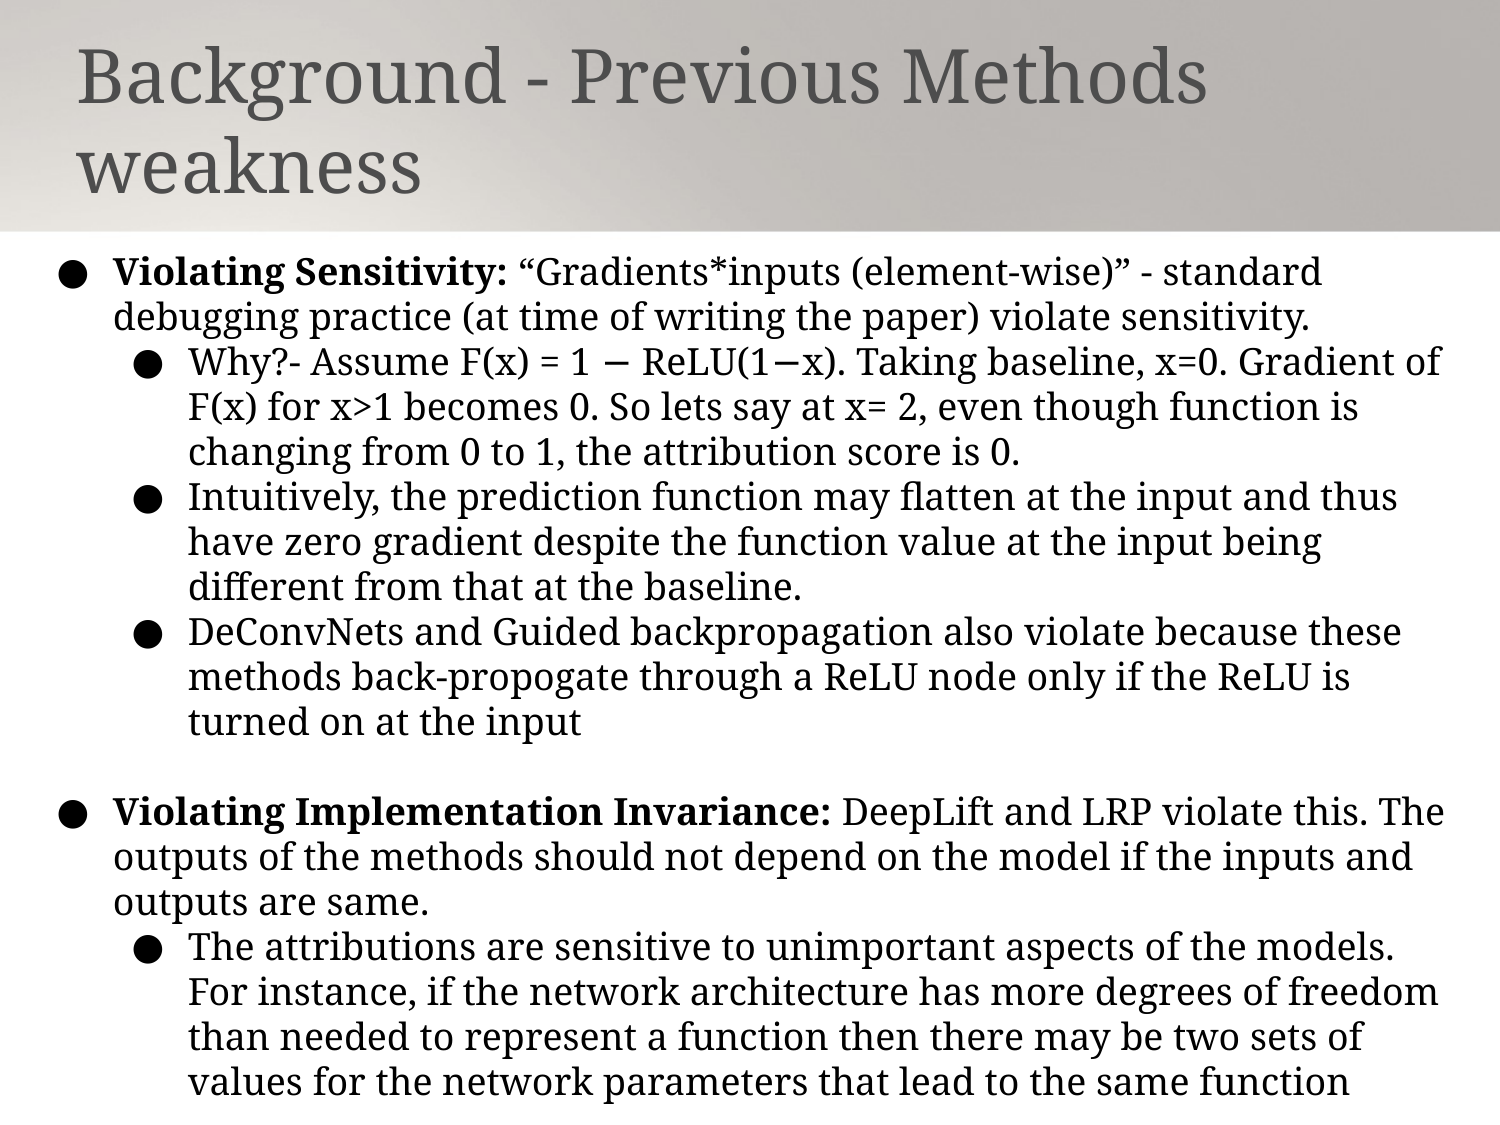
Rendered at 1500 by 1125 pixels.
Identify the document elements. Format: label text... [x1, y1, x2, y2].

text_box Violating Sensitivity: “Gradients*inputs (element-wise)” - standard debugging practice (at time of writing the paper) violate sensitivity. Why?- Assume F(x) = 1 − ReLU(1−x). Taking baseline, x=0. Gradient of F(x) for x>1 becomes 0. So lets say at x= 2, even though function is changing from 0 to 1, the attribution score is 0. Intuitively, the prediction function may flatten at the input and thus have zero gradient despite the function value at the input being different from that at the baseline. DeConvNets and Guided backpropagation also violate because these methods back-propogate through a ReLU node only if the ReLU is turned on at the input Violating Implementation Invariance: DeepLift and LRP violate this. The outputs of the methods should not depend on the model if the inputs and outputs are same. The attributions are sensitive to unimportant aspects of the models. For instance, if the network architecture has more degrees of freedom than needed to represent a function then there may be two sets of values for the network parameters that lead to the same function [22, 232, 1477, 1088]
picture [0, 0, 1500, 1125]
text_box Background - Previous Methods weakness [61, 24, 1461, 213]
